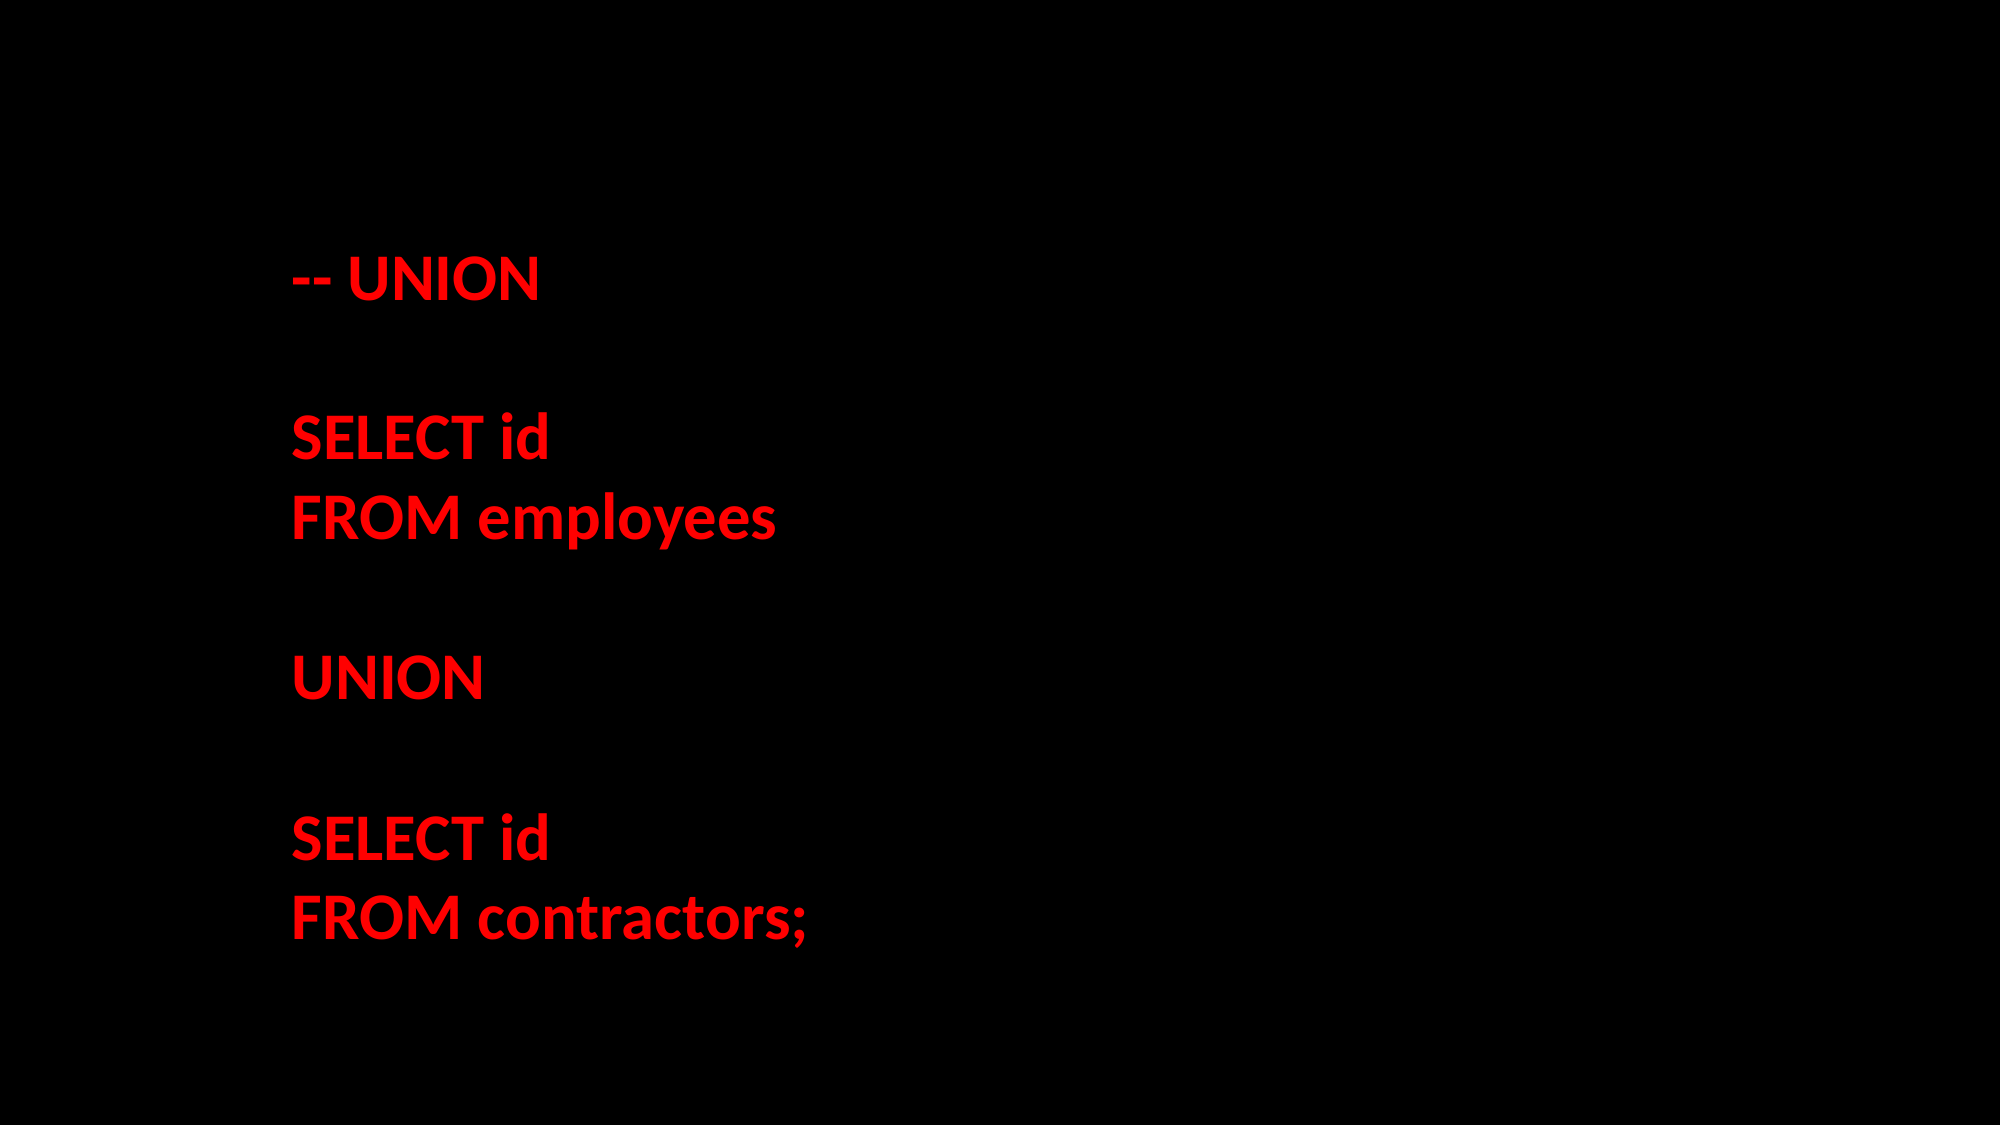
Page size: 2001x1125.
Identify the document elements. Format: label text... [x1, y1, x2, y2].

text_box -- UNION SELECT id FROM employees UNION SELECT id FROM contractors; [276, 226, 1932, 1041]
